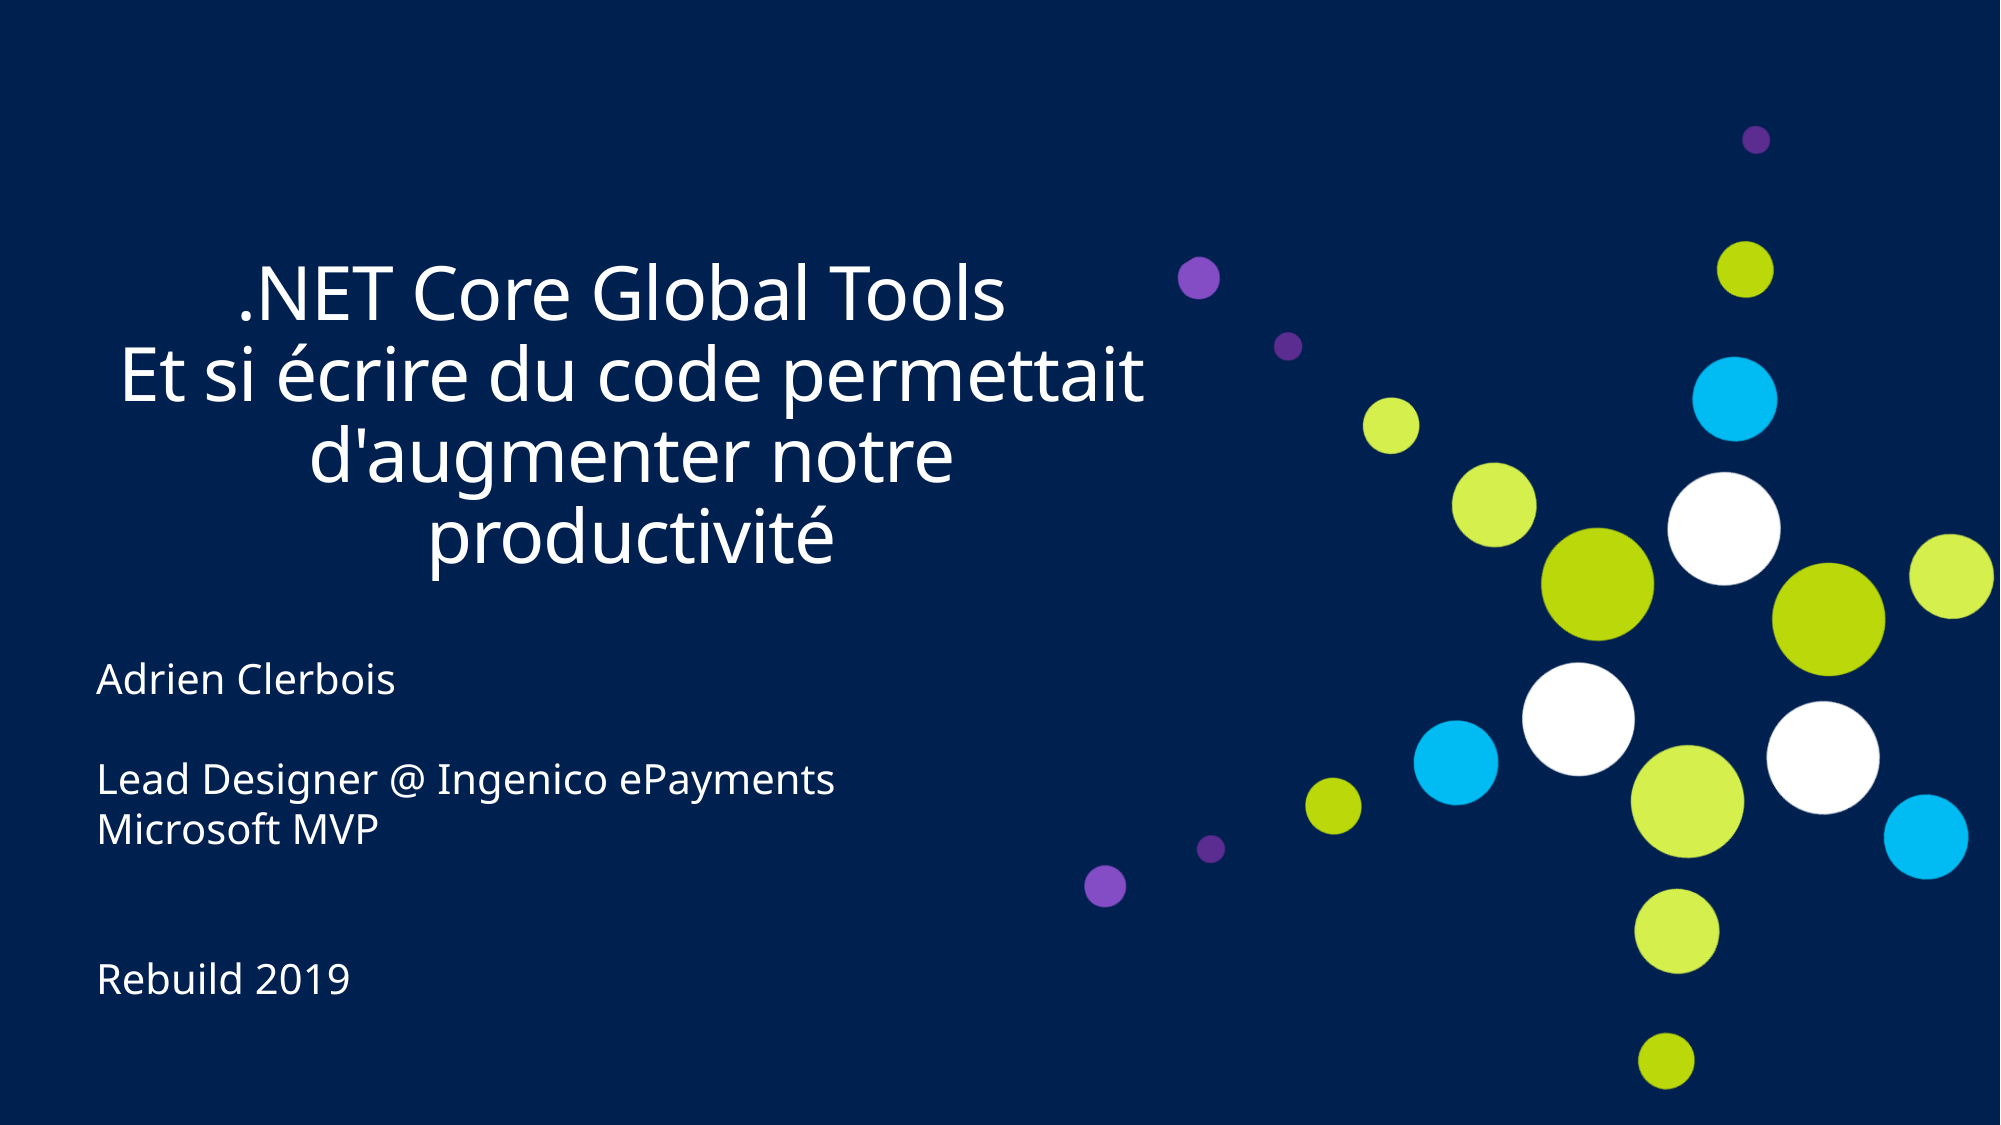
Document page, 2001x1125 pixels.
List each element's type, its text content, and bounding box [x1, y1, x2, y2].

title .NET Core Global Tools Et si écrire du code permettait d'augmenter notre productivité [96, 334, 1168, 580]
list Adrien Clerbois Lead Designer @ Ingenico ePayments Microsoft MVP Rebuild 2019 [96, 652, 1101, 1006]
picture [836, 96, 2000, 1125]
